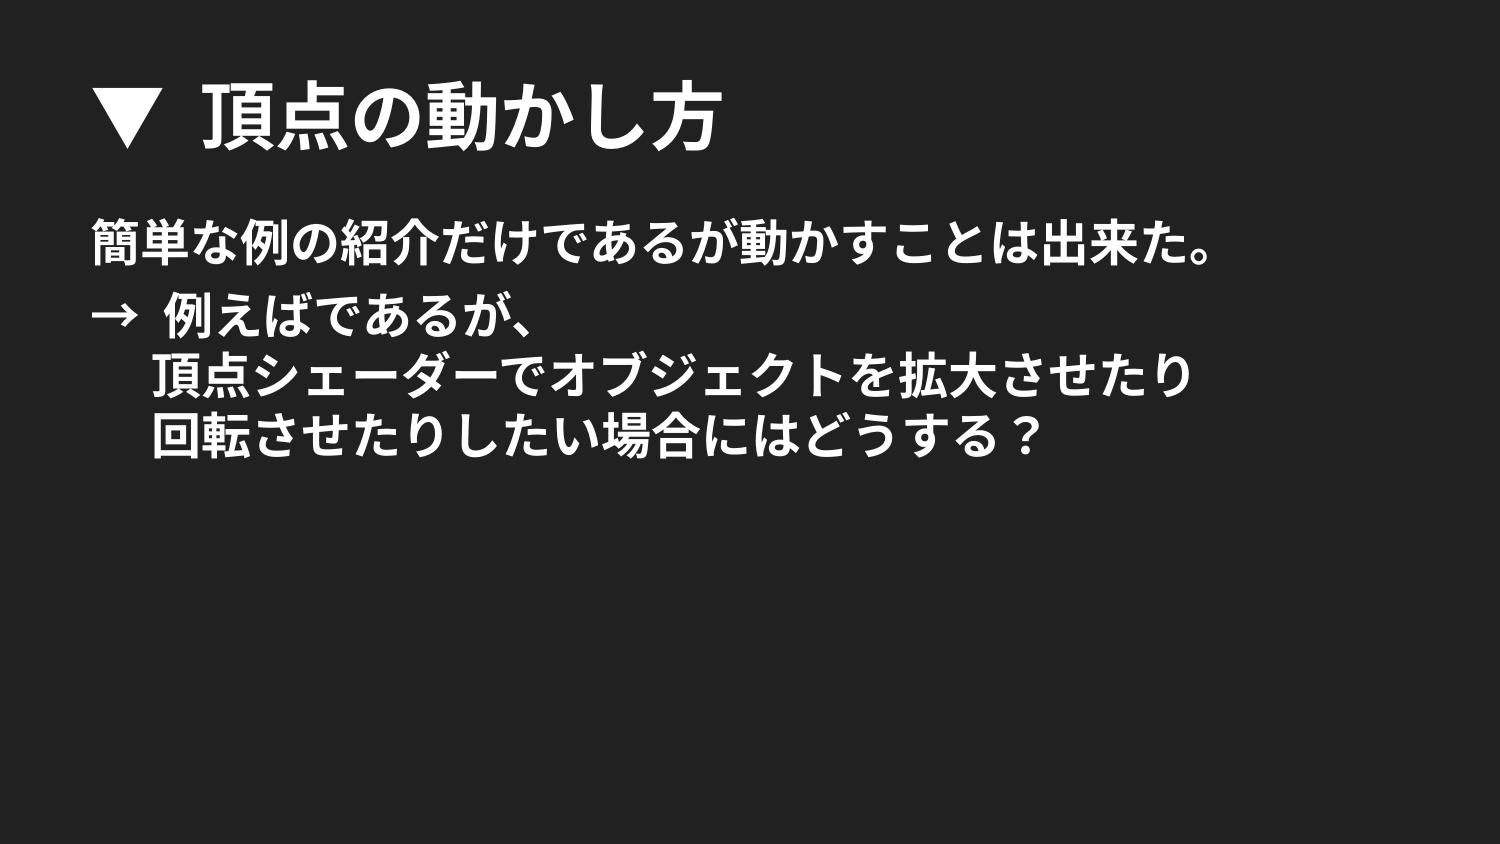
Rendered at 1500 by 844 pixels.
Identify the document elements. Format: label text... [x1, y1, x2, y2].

text_box ▼ 頂点の動かし方 [74, 33, 1425, 175]
text_box 簡単な例の紹介だけであるが動かすことは出来た。 → 例えばであるが、 頂点シェーダーでオブジェクトを拡大させたり 回転させたりしたい場合にはどうする？ [74, 196, 1473, 837]
